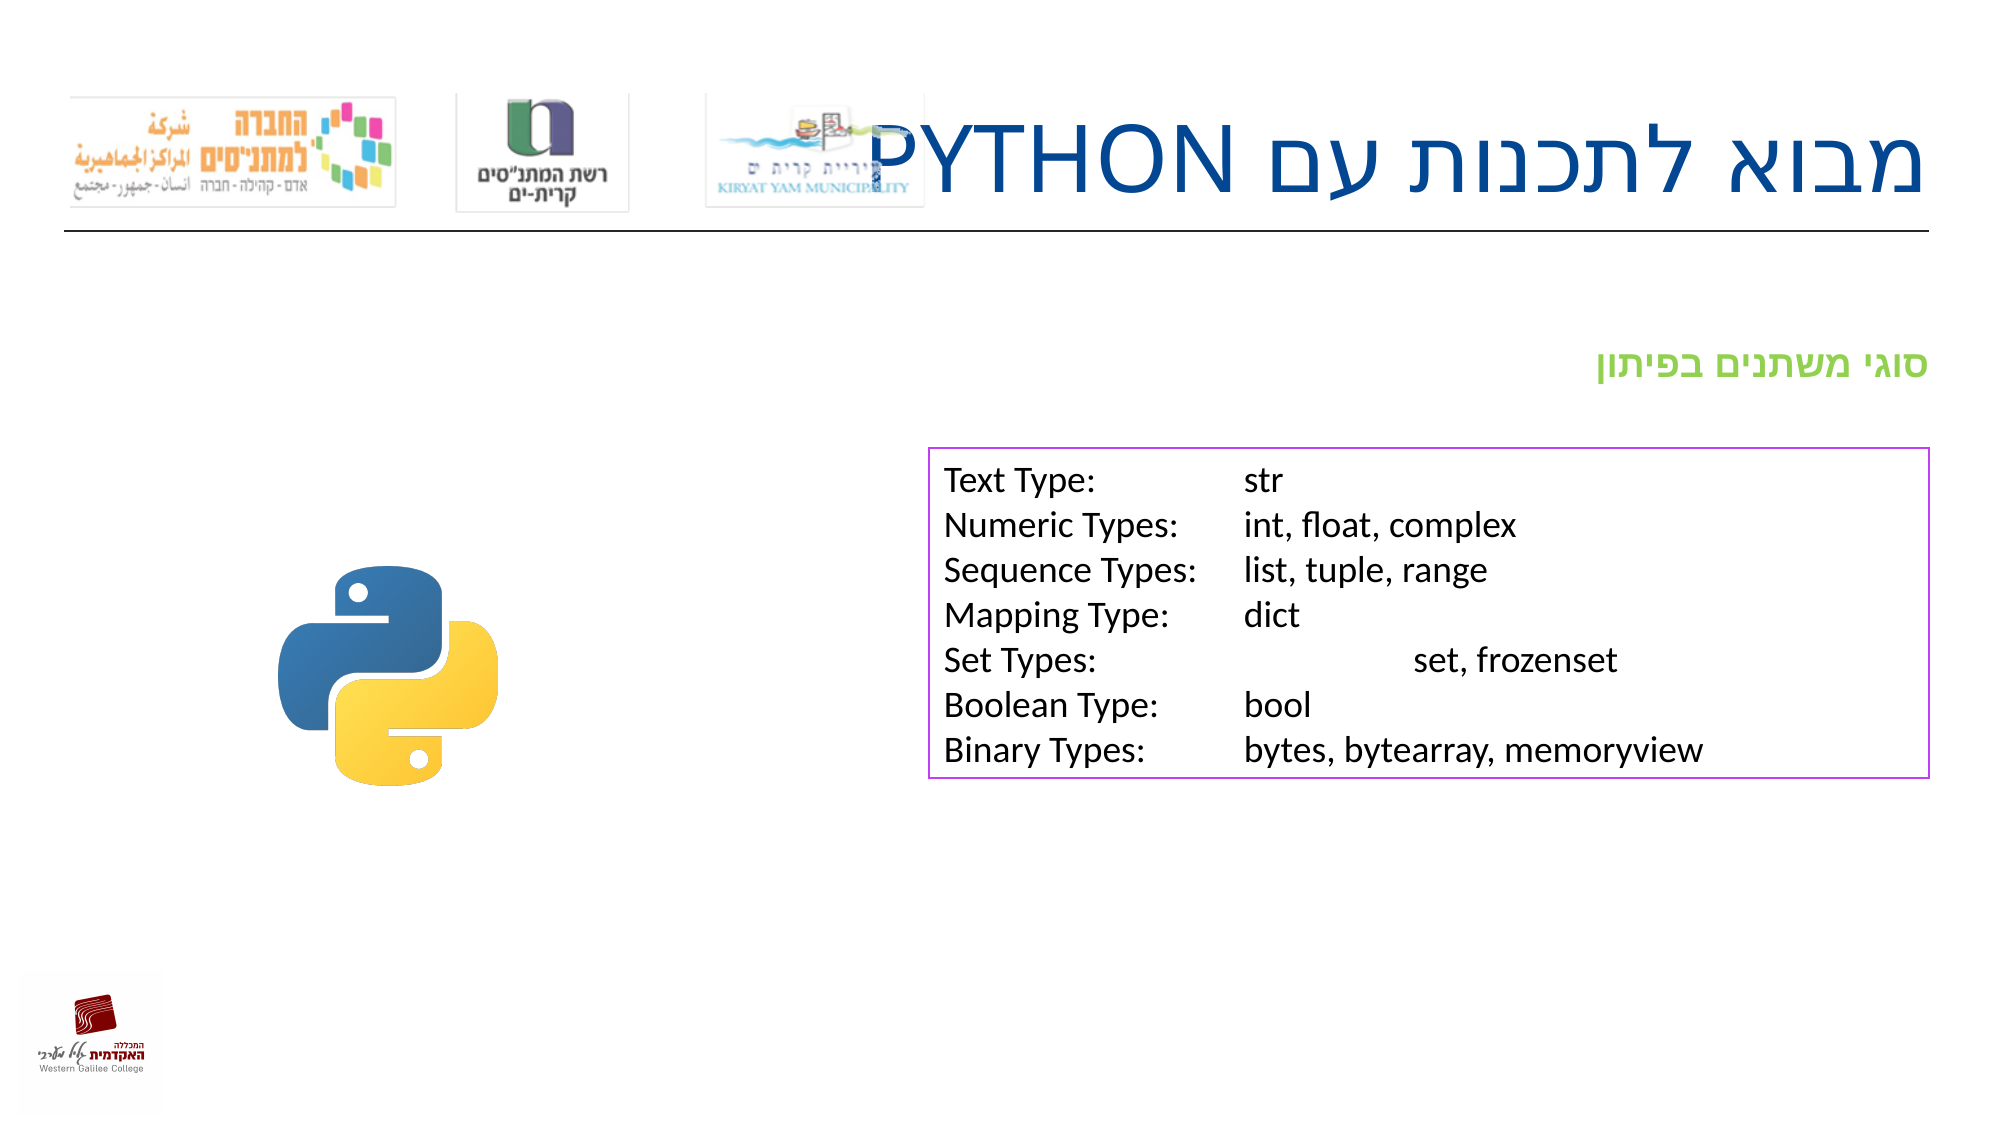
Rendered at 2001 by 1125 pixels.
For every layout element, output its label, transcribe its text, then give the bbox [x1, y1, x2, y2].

title מבוא לתכנות עם PYTHON [64, 55, 1930, 221]
picture [18, 970, 164, 1116]
text_box סוגי משתנים בפיתון [924, 309, 1930, 1043]
text_box Text Type: str Numeric Types: int, float, complex Sequence Types: list, tuple, range Mapping Type: dict Set Types: set, frozenset Boolean Type: bool Binary Types: bytes, bytearray, memoryview [928, 447, 1930, 779]
picture [278, 566, 498, 786]
picture [70, 93, 925, 213]
